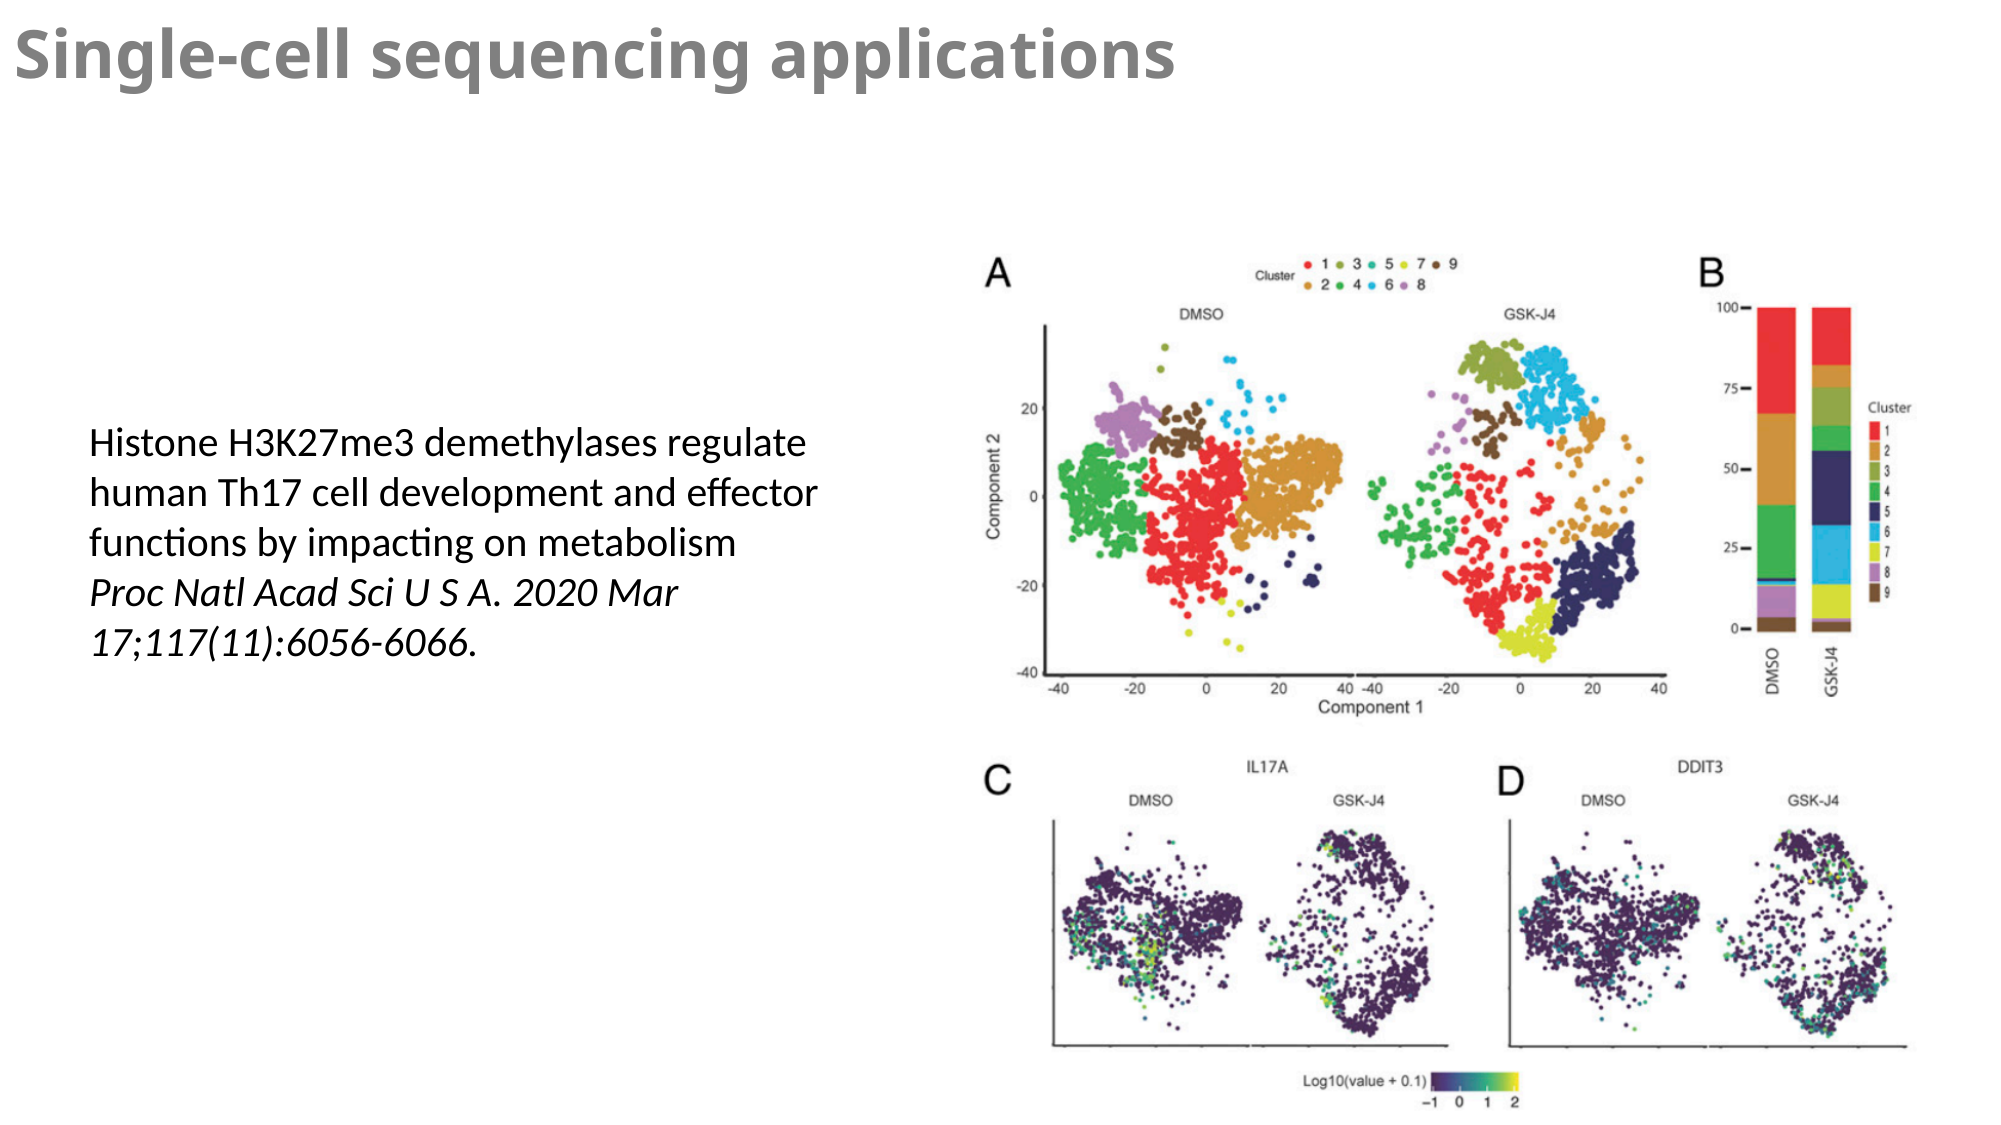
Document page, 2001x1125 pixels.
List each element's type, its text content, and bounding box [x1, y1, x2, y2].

text_box Single-cell sequencing applications [0, 14, 1975, 221]
picture [956, 227, 1926, 1123]
text_box Histone H3K27me3 demethylases regulate human Th17 cell development and effector functions by impacting on metabolism Proc Natl Acad Sci U S A. 2020 Mar 17;117(11):6056-6066. [74, 407, 933, 673]
